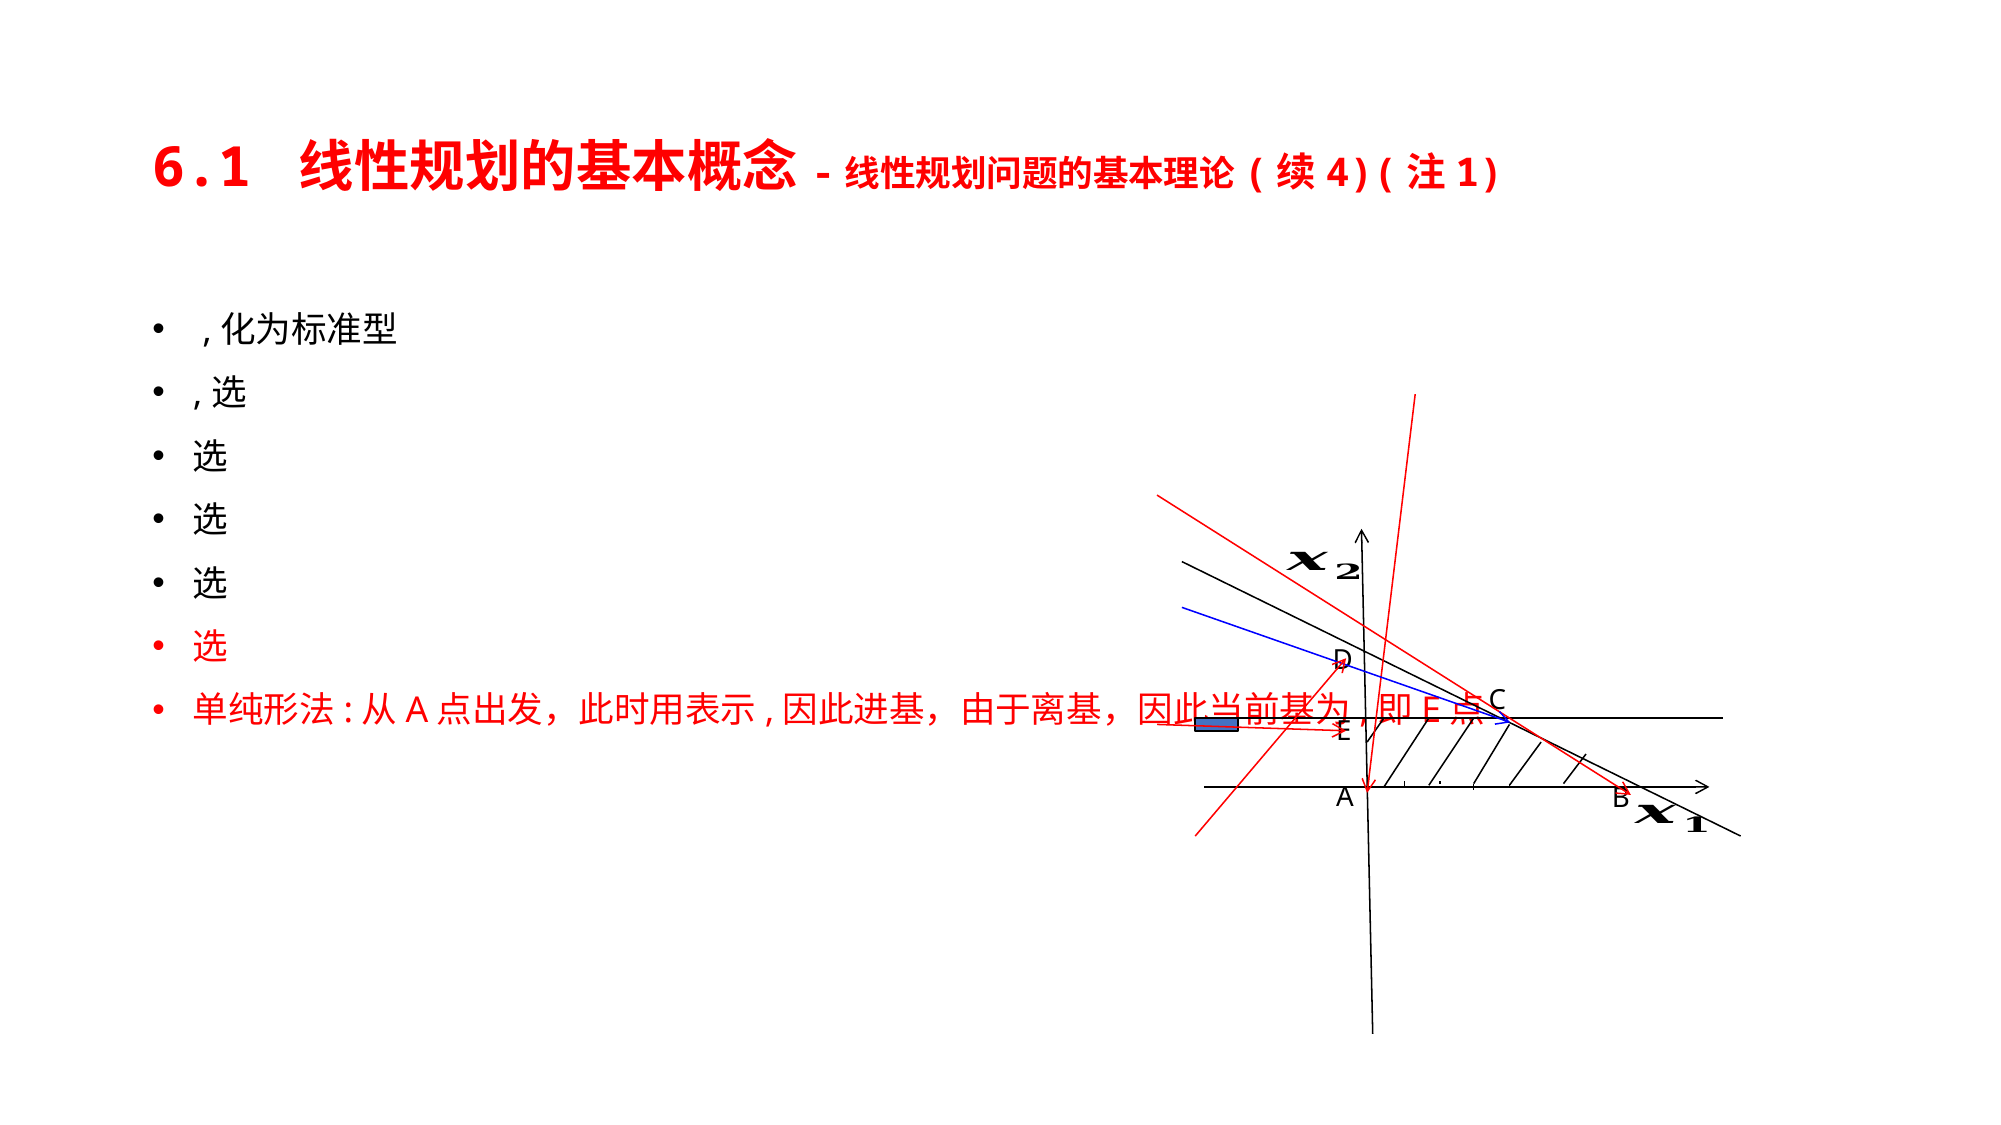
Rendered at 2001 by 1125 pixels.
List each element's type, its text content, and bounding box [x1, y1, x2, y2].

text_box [1181, 607, 1511, 724]
title 6.1 线性规划的基本概念-线性规划问题的基本理论(续4)(注1) [137, 59, 1863, 278]
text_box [1157, 495, 1631, 795]
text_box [1157, 724, 1195, 731]
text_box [1195, 658, 1347, 837]
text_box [1181, 528, 1741, 1034]
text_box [1367, 394, 1416, 495]
